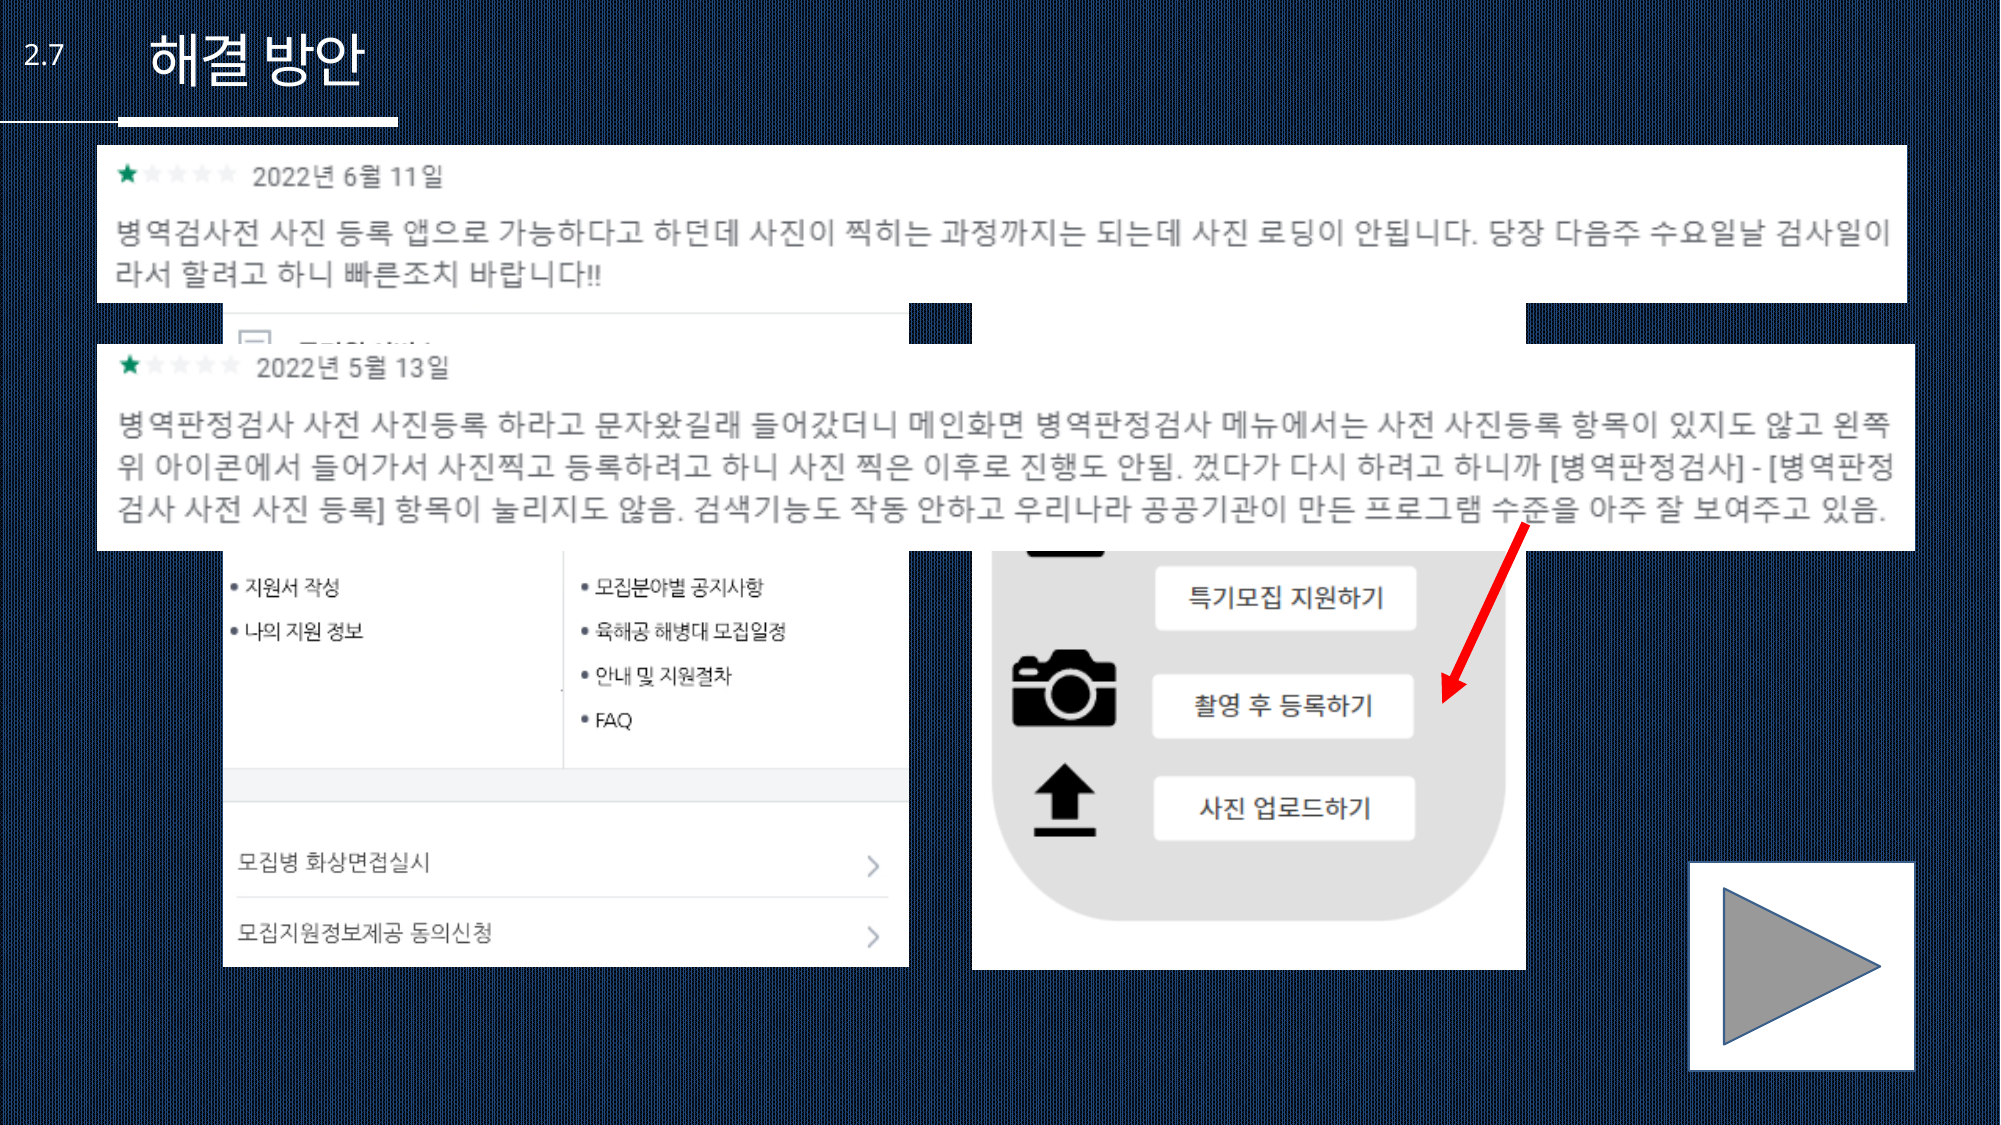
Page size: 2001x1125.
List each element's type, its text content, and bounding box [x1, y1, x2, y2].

text_box 2.7 [8, 28, 80, 79]
text_box 해결 방안 [134, 16, 382, 102]
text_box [1442, 523, 1527, 705]
picture [97, 144, 1916, 971]
text_box [1688, 861, 1916, 1072]
